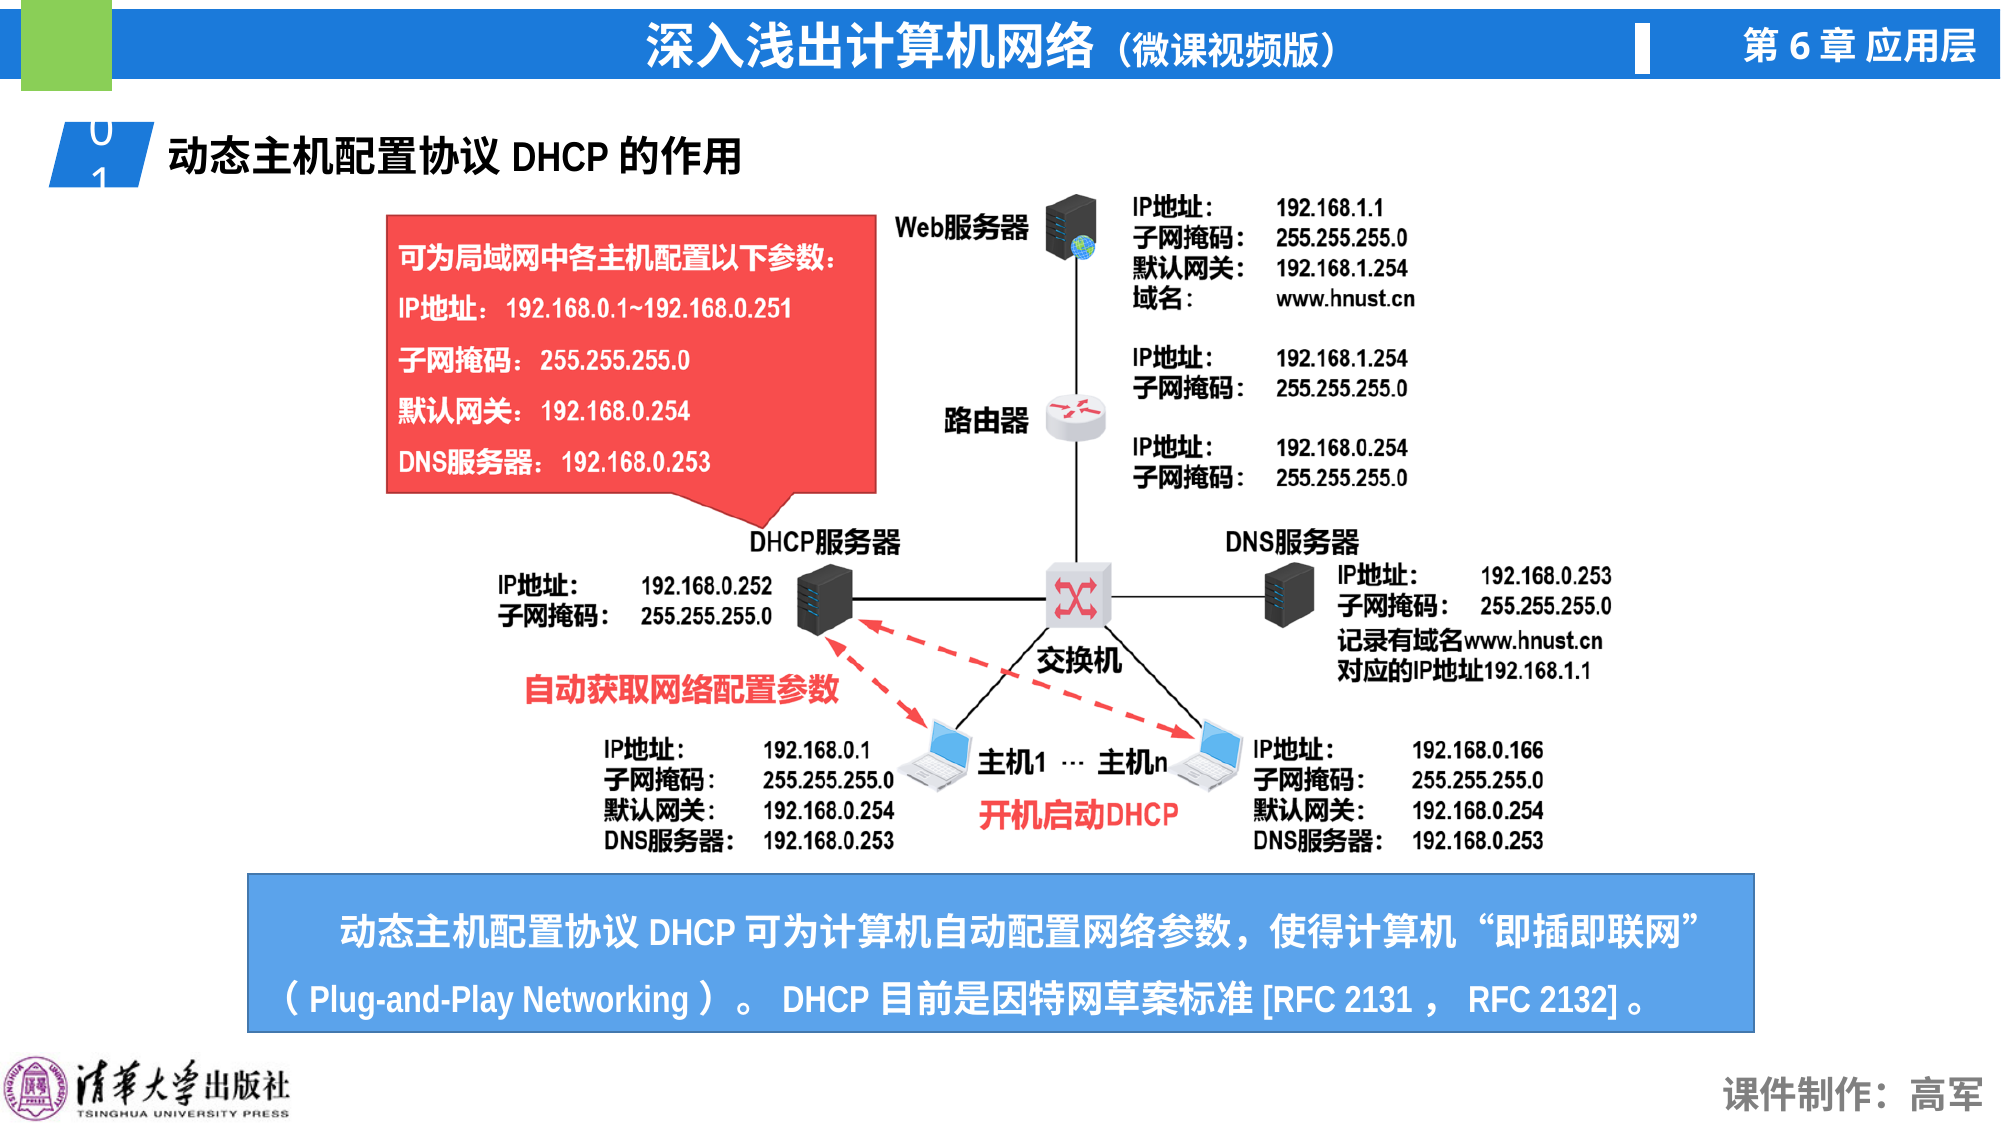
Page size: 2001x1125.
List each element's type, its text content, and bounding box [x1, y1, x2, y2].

text_box 动态主机配置协议DHCP可为计算机自动配置网络参数，使得计算机“即插即联网”（Plug-and-Play Networking）。DHCP目前是因特网草案标准[RFC 2131，RFC 2132]。 [247, 873, 1755, 1033]
picture [0, 1052, 310, 1125]
picture [381, 194, 1620, 853]
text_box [49, 122, 1066, 189]
